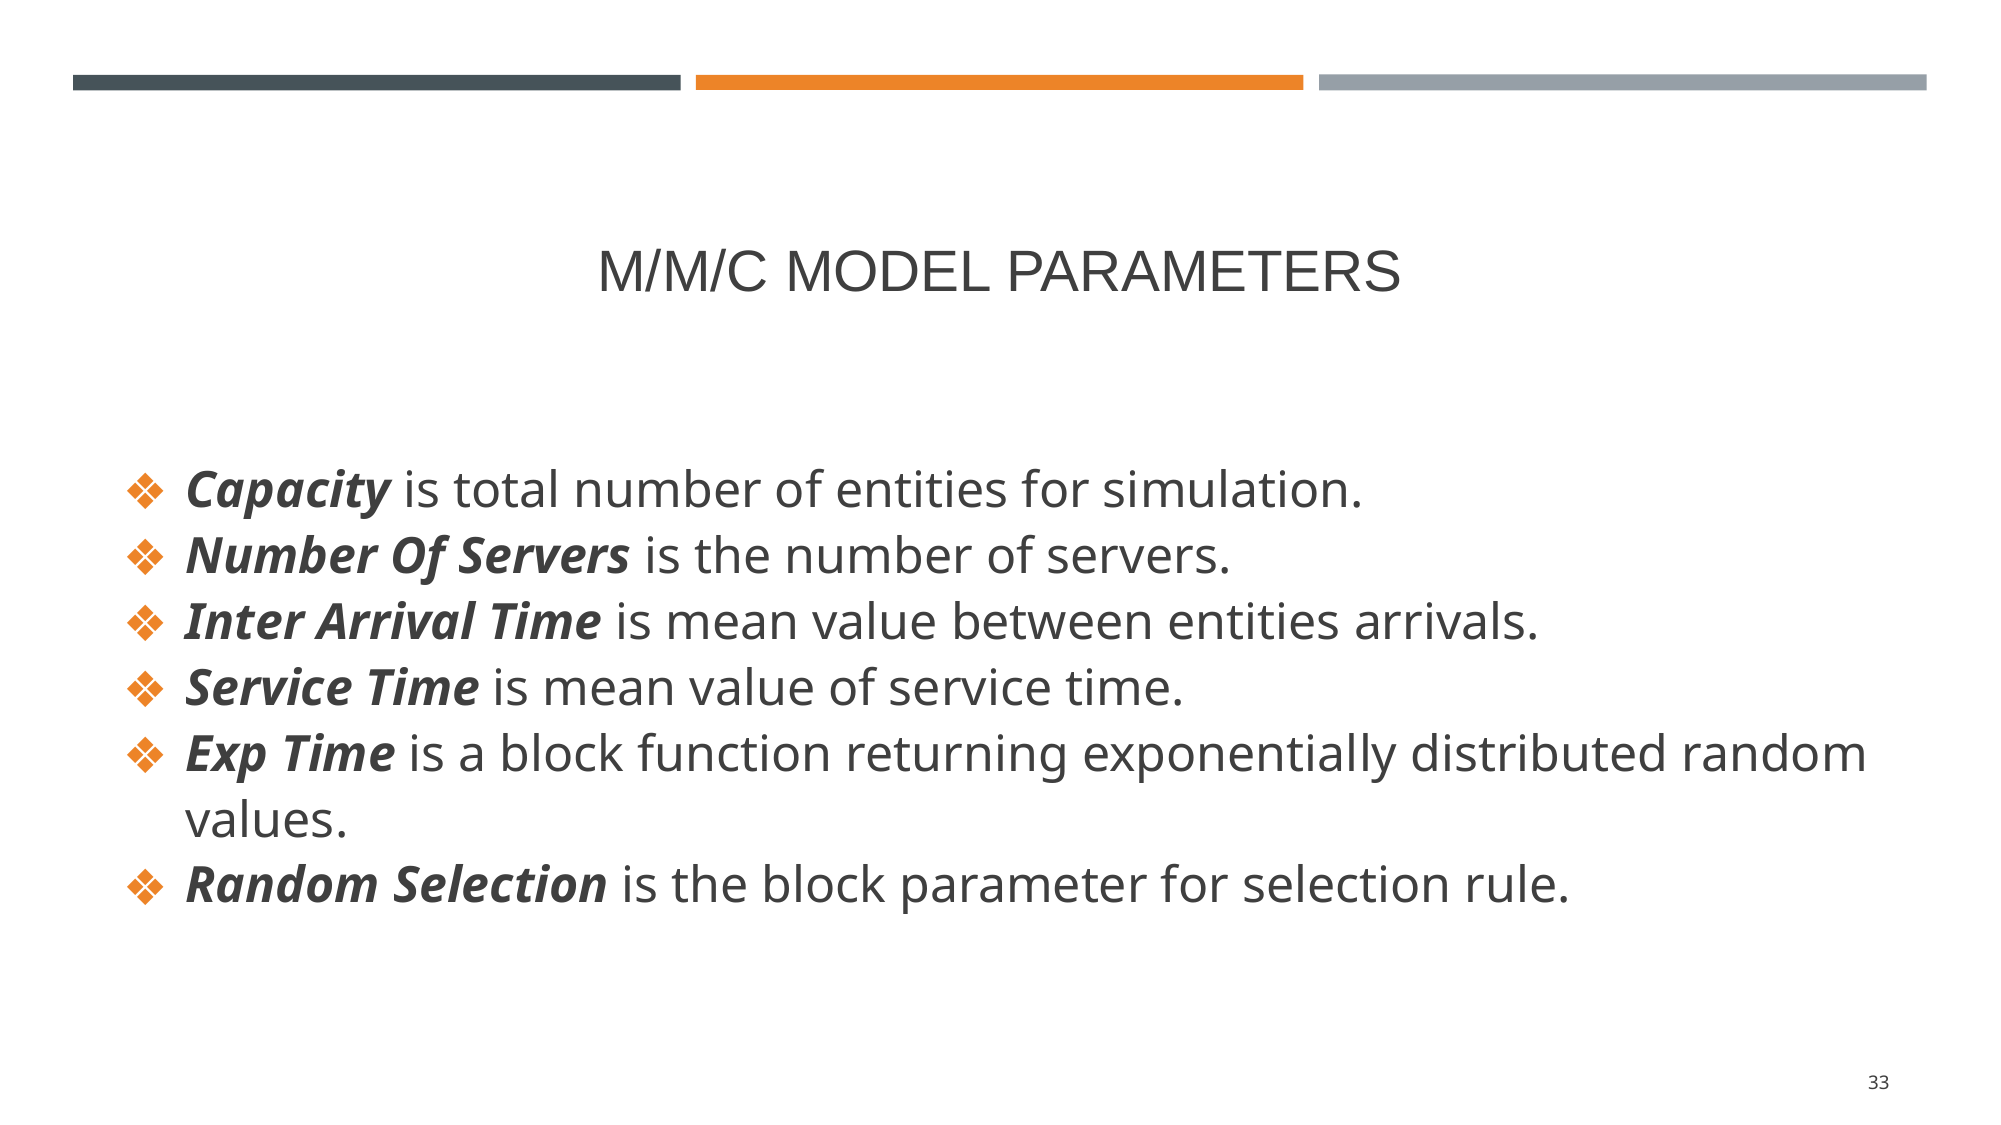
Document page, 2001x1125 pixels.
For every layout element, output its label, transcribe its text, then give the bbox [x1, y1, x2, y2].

list Capacity is total number of entities for simulation. Number Of Servers is the number of servers. Inter Arrival Time is mean value between entities arrivals. Service Time is mean value of service time. Exp Time is a block function returning exponentially distributed random values. Random Selection is the block parameter for selection rule. [95, 383, 1905, 981]
slide_number ‹#› [1732, 1053, 1905, 1114]
title M/M/C MODEL PARAMETERS [95, 115, 1905, 311]
